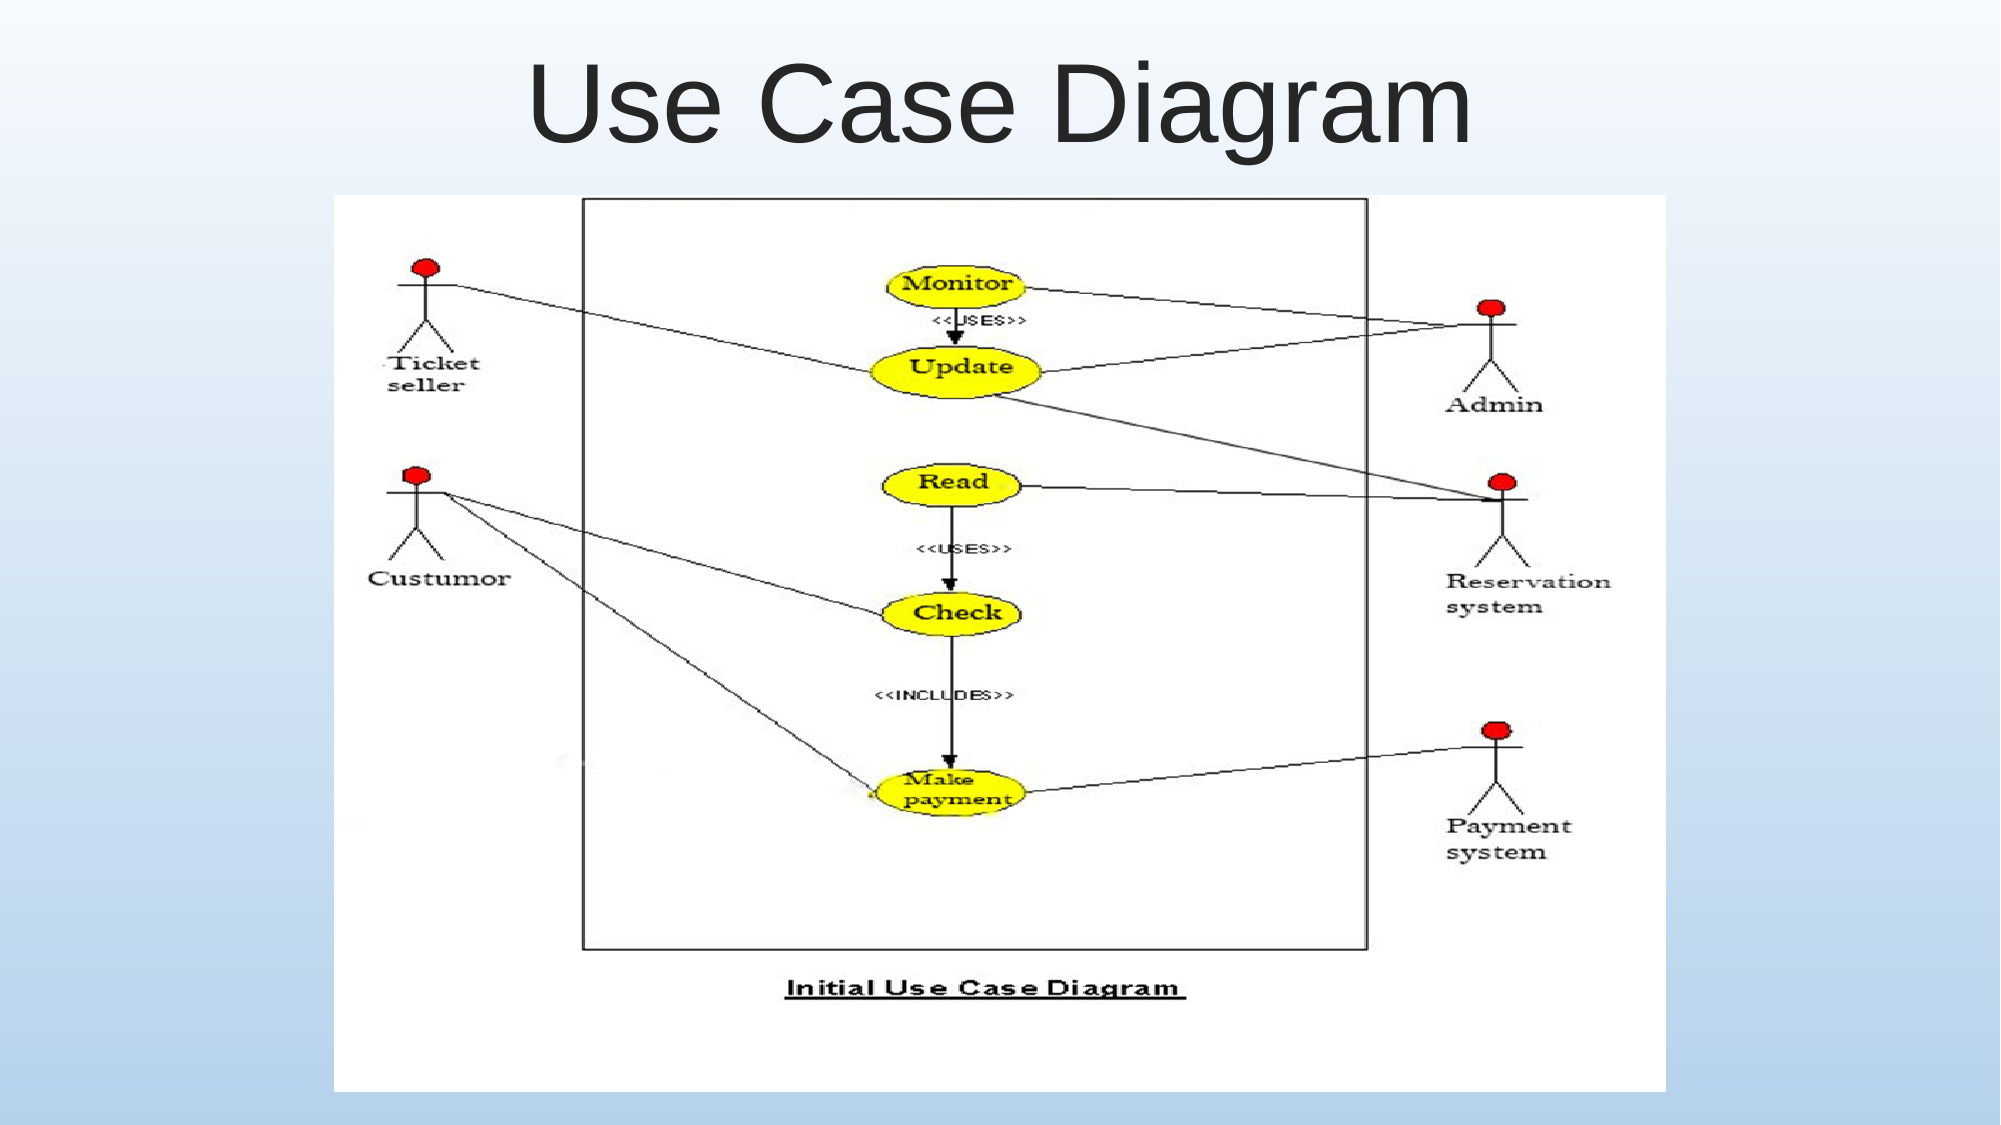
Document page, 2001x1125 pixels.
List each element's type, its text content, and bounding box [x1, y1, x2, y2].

picture [334, 195, 1666, 1092]
list Use Case Diagram [0, 47, 2000, 166]
